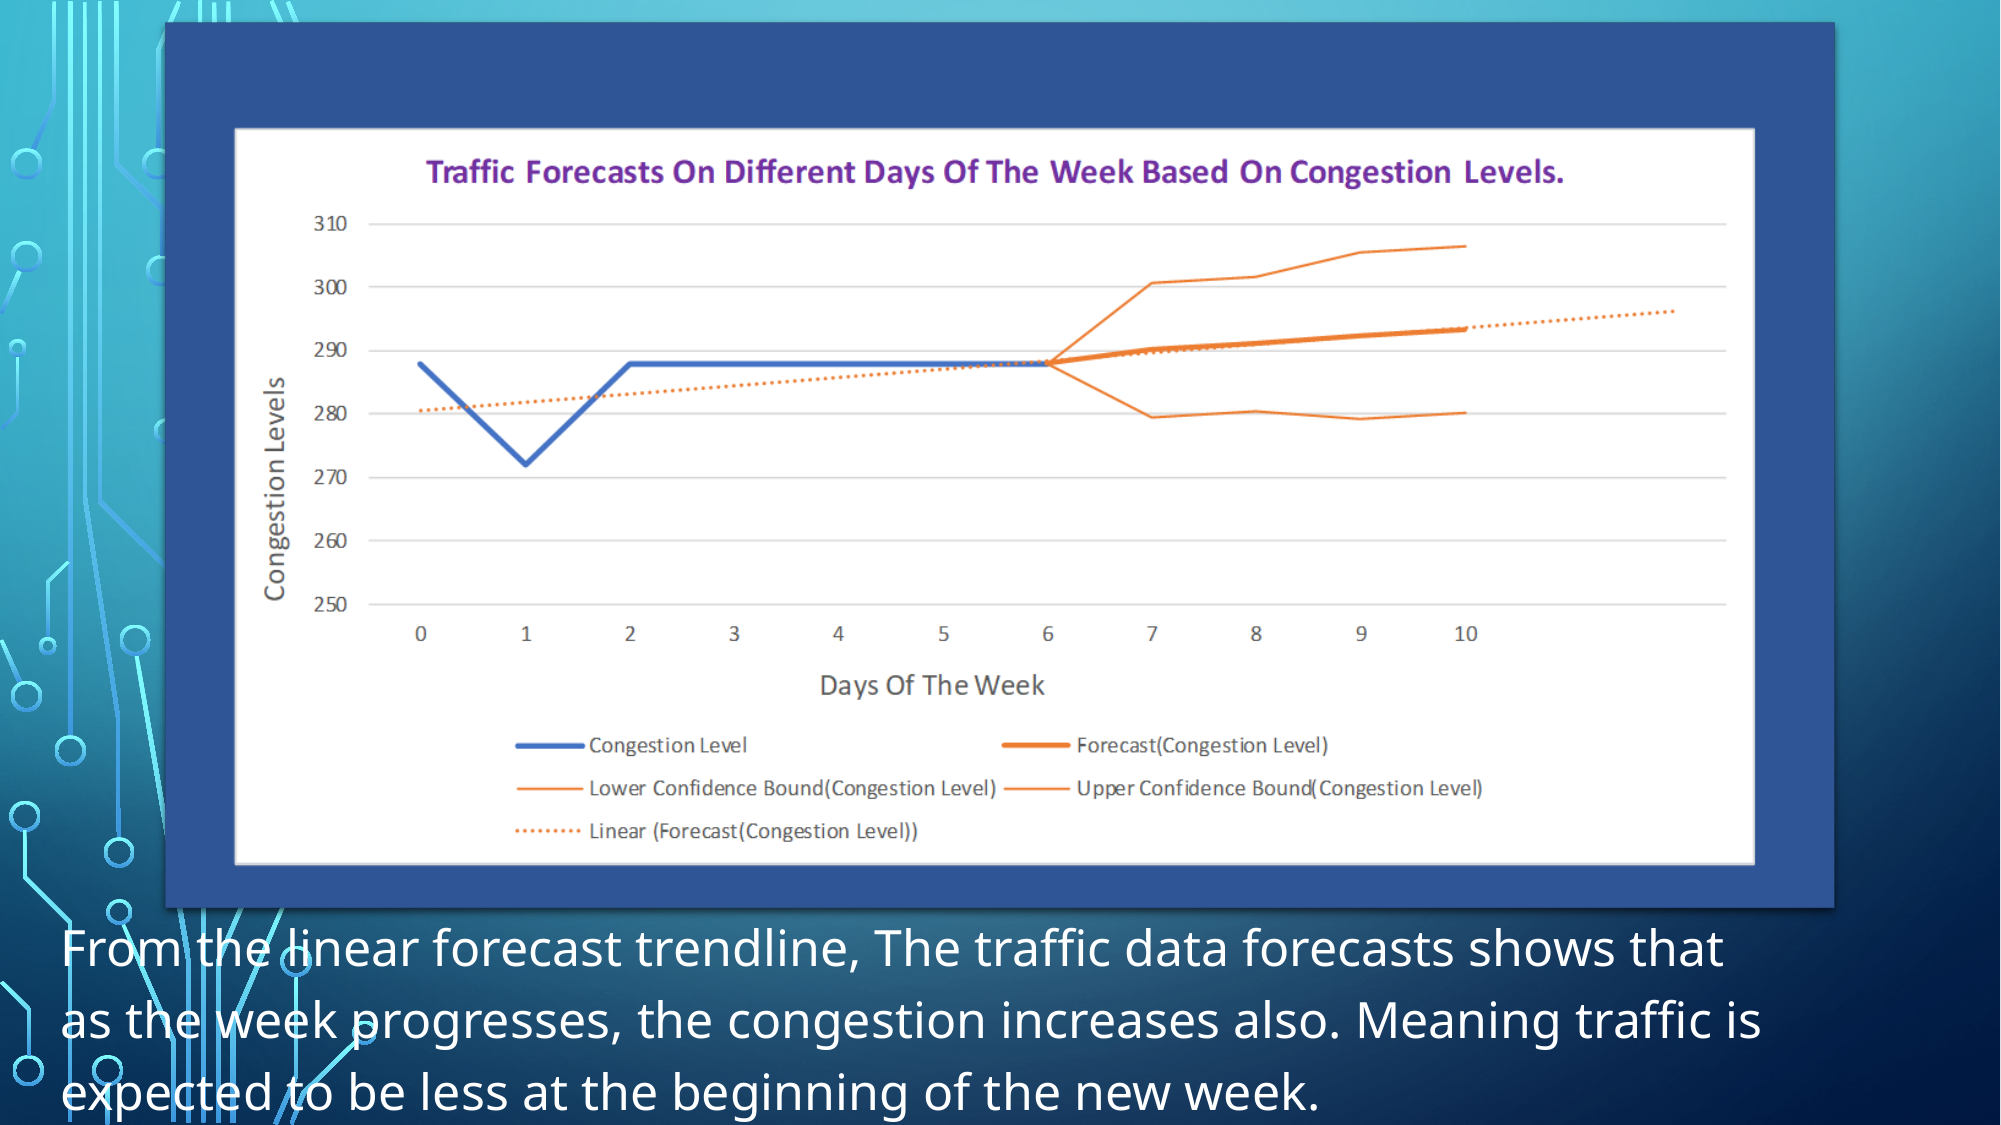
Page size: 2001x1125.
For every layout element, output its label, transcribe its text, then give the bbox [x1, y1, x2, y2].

picture [152, 14, 1847, 925]
text_box From the linear forecast trendline, The traffic data forecasts shows that as the week progresses, the congestion increases also. Meaning traffic is expected to be less at the beginning of the new week. [45, 896, 1781, 1125]
